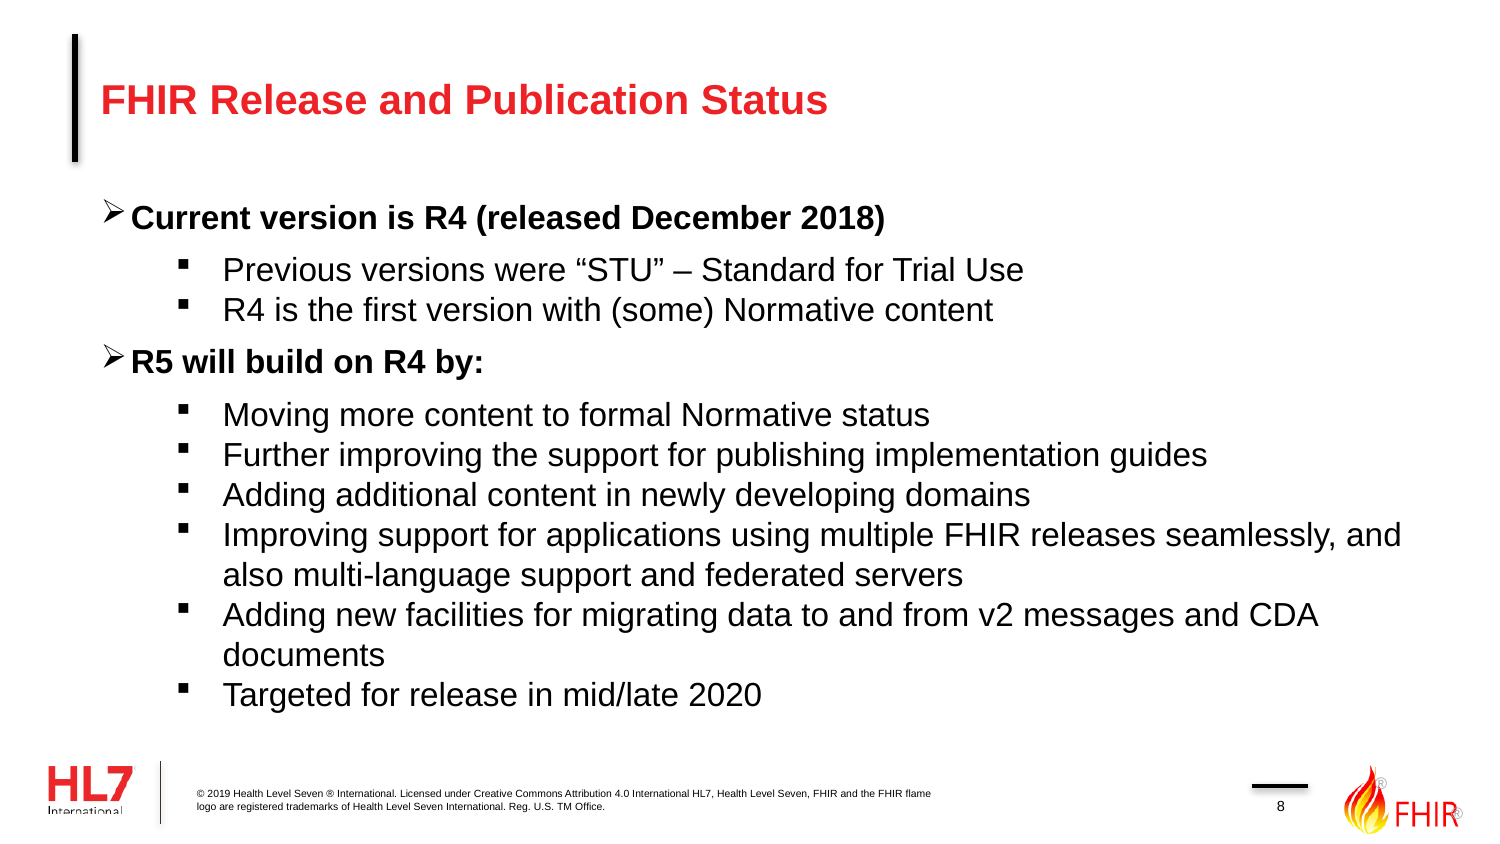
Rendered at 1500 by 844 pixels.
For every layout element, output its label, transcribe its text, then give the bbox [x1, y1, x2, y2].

title FHIR Release and Publication Status [100, 33, 1451, 163]
list Current version is R4 (released December 2018) Previous versions were “STU” – Standard for Trial Use R4 is the first version with (some) Normative content R5 will build on R4 by: Moving more content to formal Normative status Further improving the support for publishing implementation guides Adding additional content in newly developing domains Improving support for applications using multiple FHIR releases seamlessly, and also multi-language support and federated servers Adding new facilities for migrating data to and from v2 messages and CDA documents Targeted for release in mid/late 2020 [100, 195, 1451, 570]
picture [1339, 760, 1463, 837]
footer © 2019 Health Level Seven ® International. Licensed under Creative Commons Attribution 4.0 International HL7, Health Level Seven, FHIR and the FHIR flame logo are registered trademarks of Health Level Seven International. Reg. U.S. TM Office. [196, 786, 941, 813]
slide_number 8 [1258, 786, 1304, 814]
